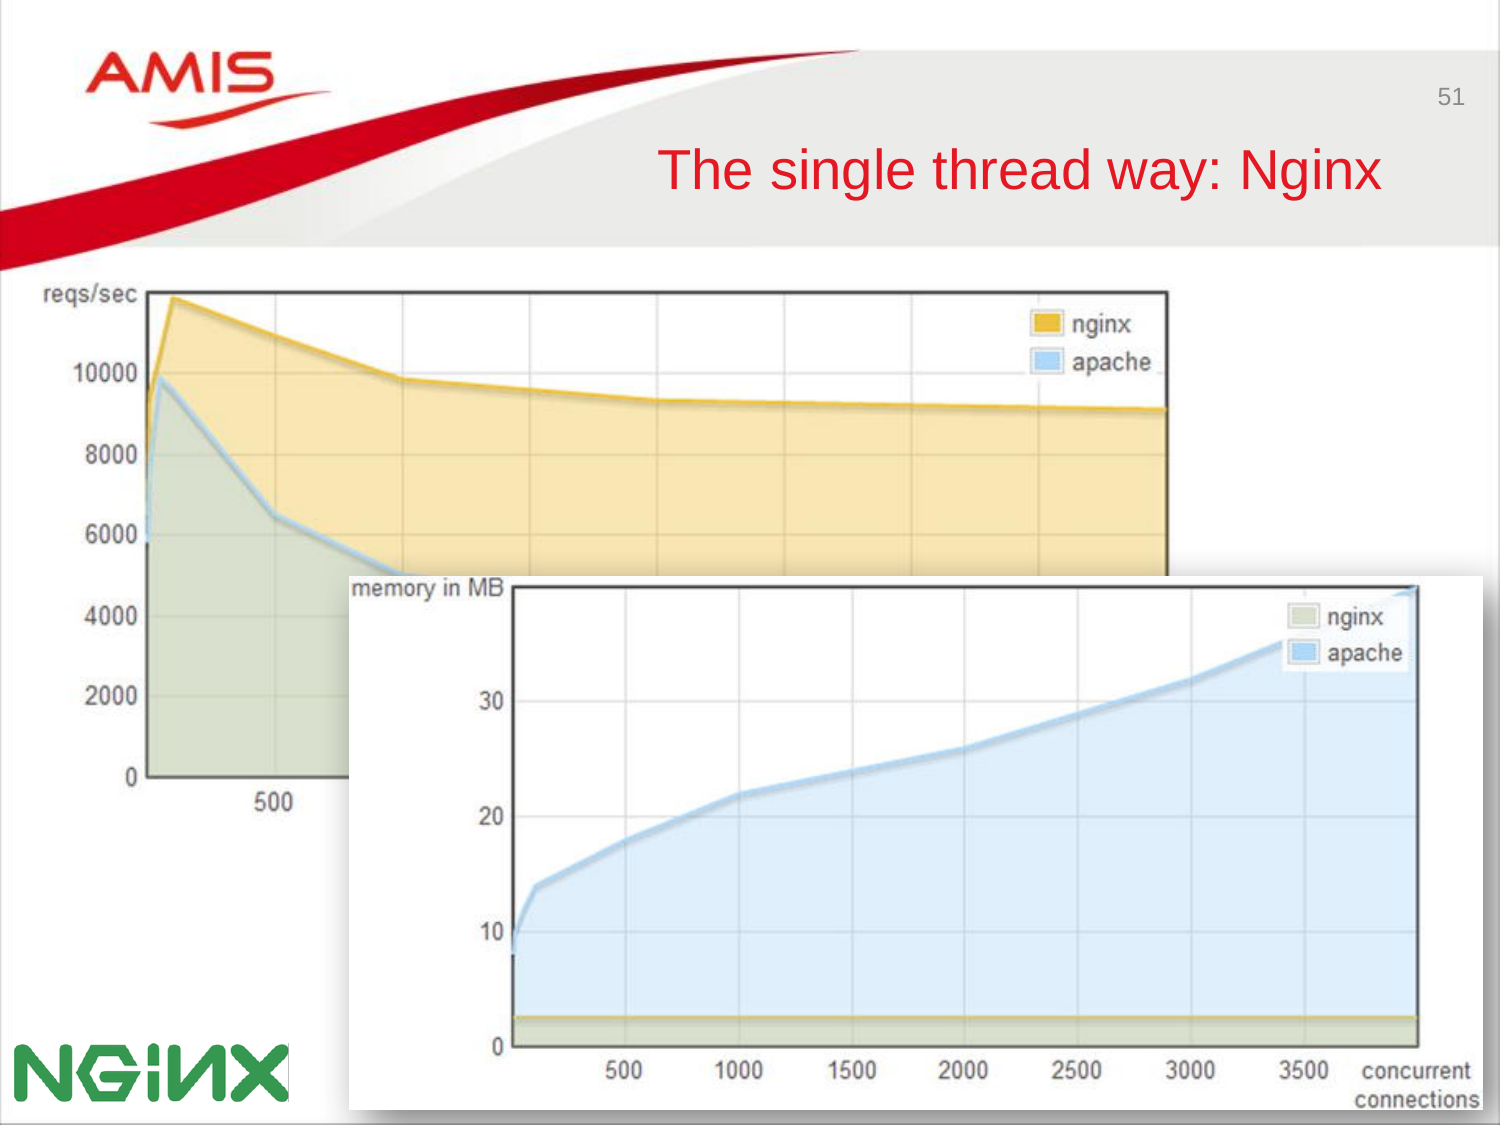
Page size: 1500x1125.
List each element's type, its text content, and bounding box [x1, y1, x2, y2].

picture [0, 0, 1500, 1125]
slide_number 51 [1328, 54, 1481, 138]
title The single thread way: Nginx [657, 90, 1447, 253]
